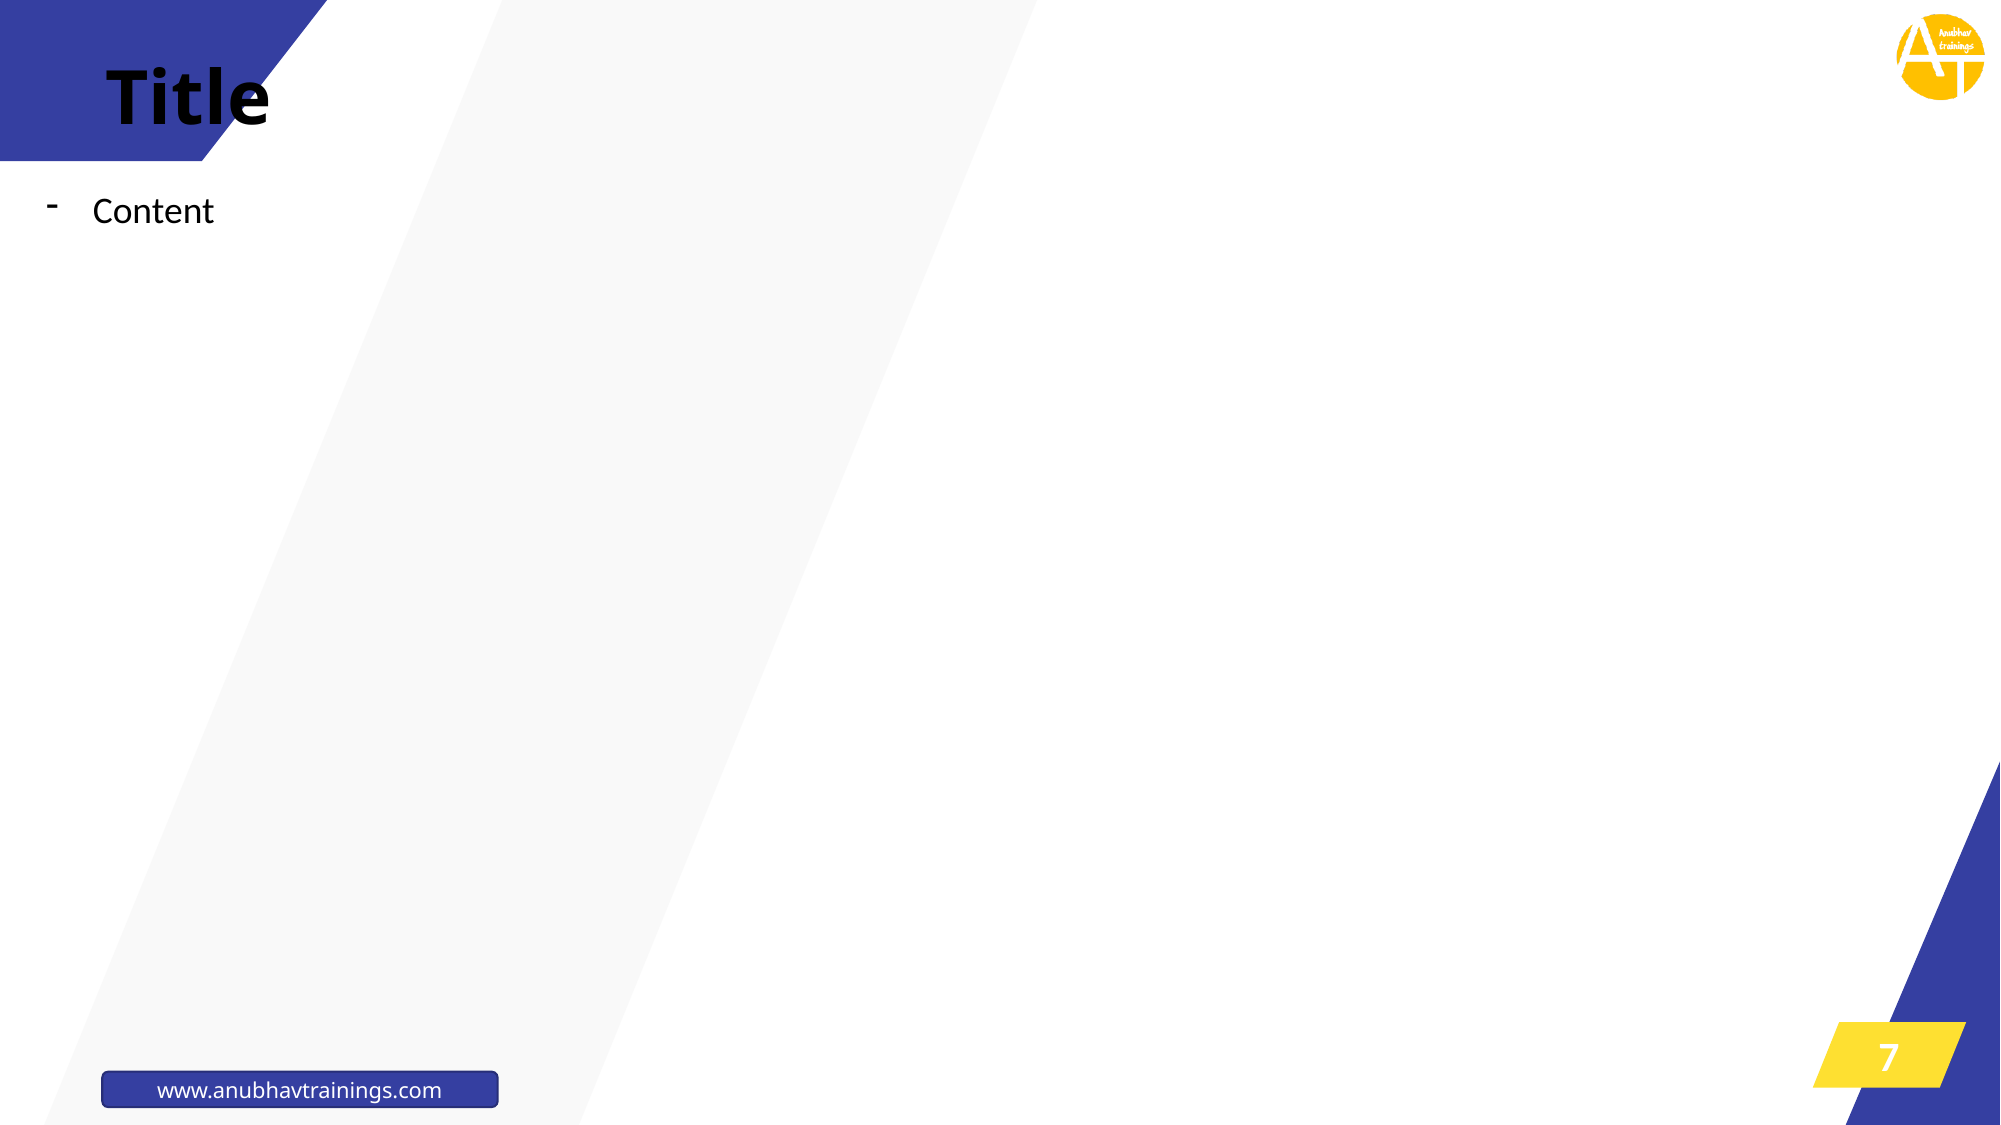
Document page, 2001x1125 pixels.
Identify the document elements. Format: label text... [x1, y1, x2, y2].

text_box Content [31, 179, 1969, 239]
text_box www.anubhavtrainings.com [101, 1070, 499, 1109]
title Title [90, 31, 1848, 148]
text_box [0, 0, 329, 163]
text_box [391, 207, 1981, 941]
slide_number 7 [1847, 1024, 1931, 1086]
picture [1888, 8, 1989, 107]
